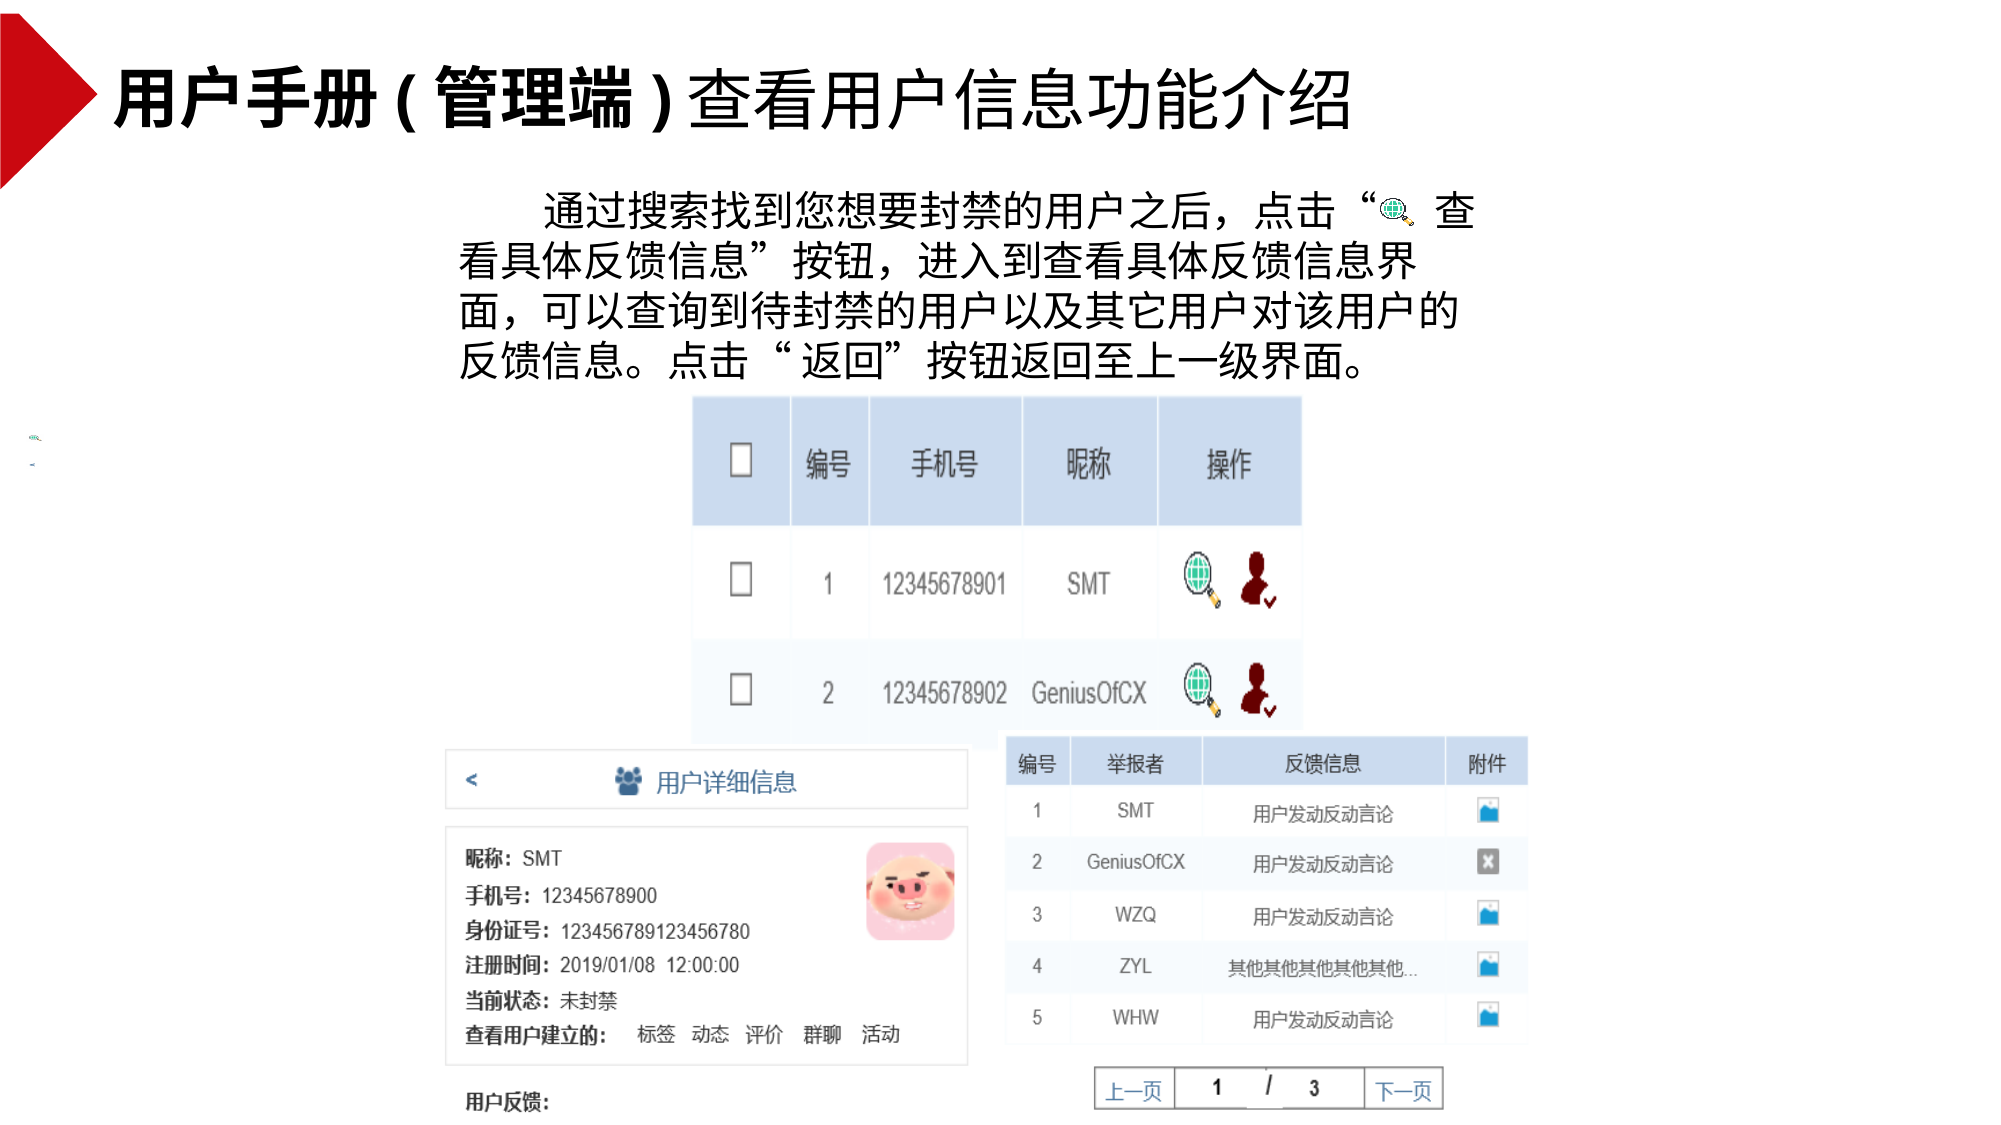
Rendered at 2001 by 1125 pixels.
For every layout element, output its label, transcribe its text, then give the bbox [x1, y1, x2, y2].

picture [683, 394, 1534, 1118]
picture [26, 460, 39, 469]
text_box 用户手册(管理端) [97, 48, 967, 144]
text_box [437, 744, 973, 1118]
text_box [443, 177, 1502, 445]
text_box 查看用户信息功能介绍 [671, 50, 1369, 146]
text_box [0, 12, 97, 192]
picture [26, 434, 44, 442]
